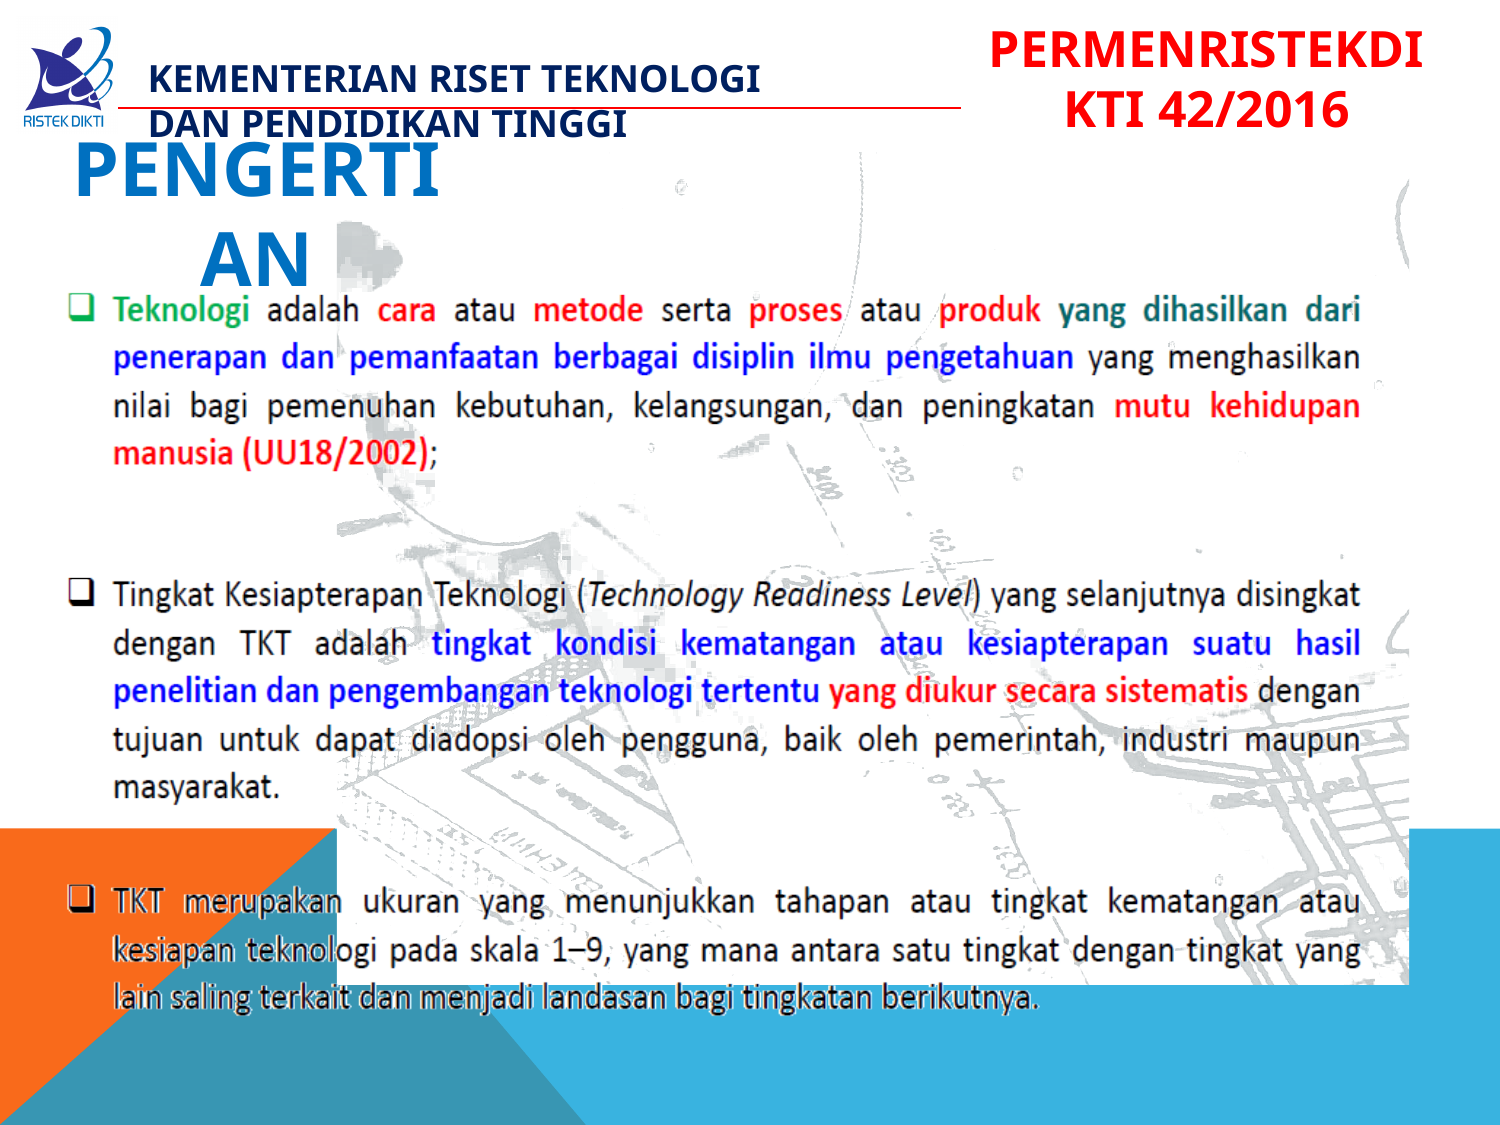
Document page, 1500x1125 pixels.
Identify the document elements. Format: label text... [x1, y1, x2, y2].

picture [16, 16, 118, 134]
text_box PERMENRISTEKDIKTI 42/2016 [960, 8, 1453, 147]
text_box KEMENTERIAN RISET TEKNOLOGI DAN PENDIDIKAN TINGGI [132, 47, 863, 107]
picture [18, 152, 1410, 1062]
text_box KEMENTERIAN RISET TEKNOLOGI DAN PENDIDIKAN TINGGI [132, 117, 863, 153]
text_box PENGERTIAN [54, 142, 333, 251]
